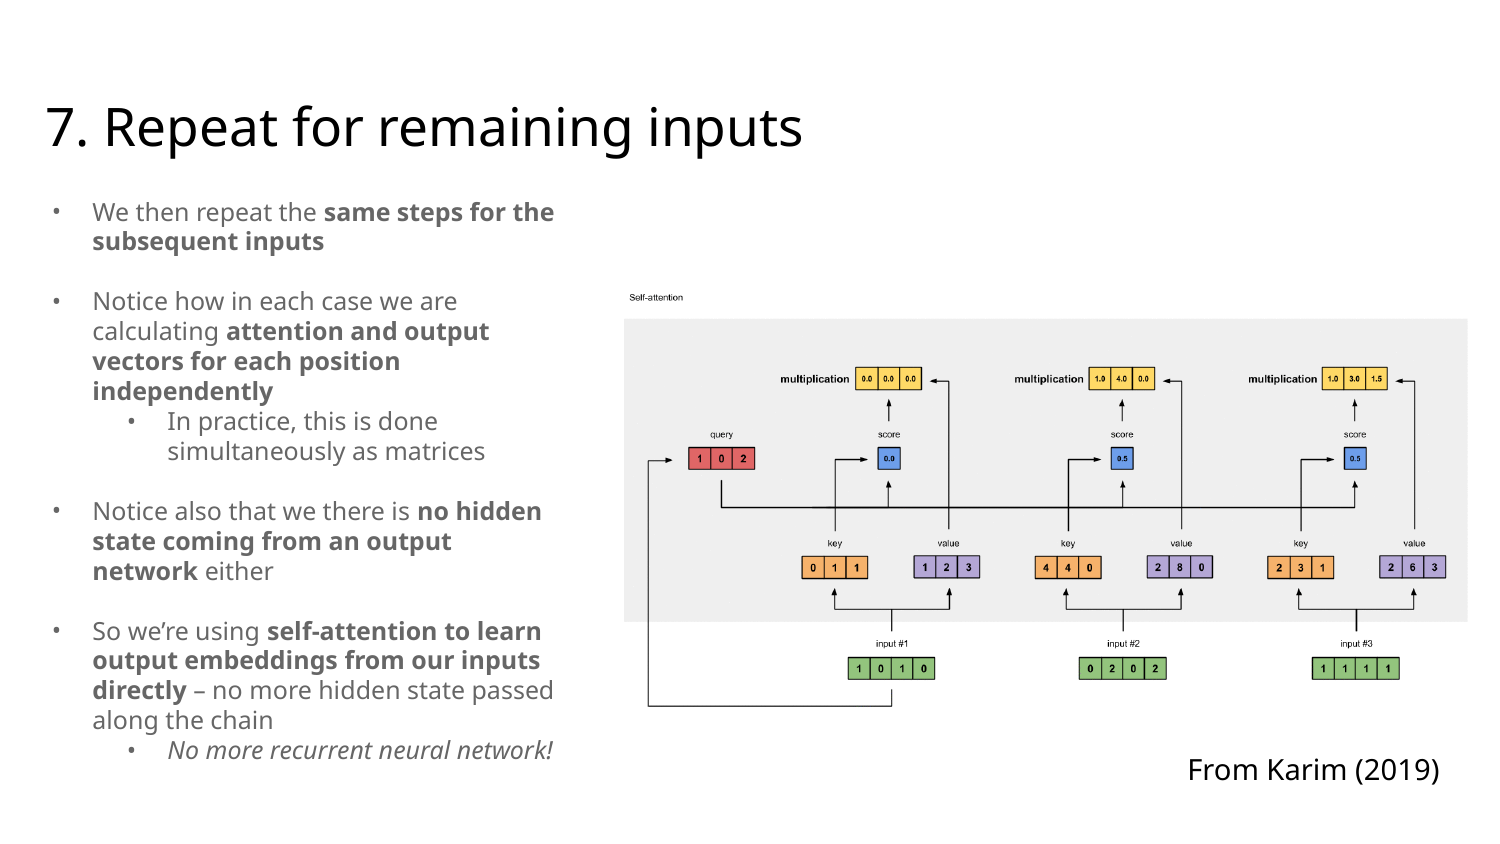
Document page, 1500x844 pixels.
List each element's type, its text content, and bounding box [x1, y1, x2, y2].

title 7. Repeat for remaining inputs [30, 78, 1429, 173]
text_box From Karim (2019) [1172, 753, 1460, 795]
list We then repeat the same steps for the subsequent inputs Notice how in each case we are calculating attention and output vectors for each position independently In practice, this is done simultaneously as matrices Notice also that we there is no hidden state coming from an output network either So we’re using self-attention to learn output embeddings from our inputs directly – no more hidden state passed along the chain No more recurrent neural network! [30, 181, 580, 795]
picture [598, 201, 1500, 745]
